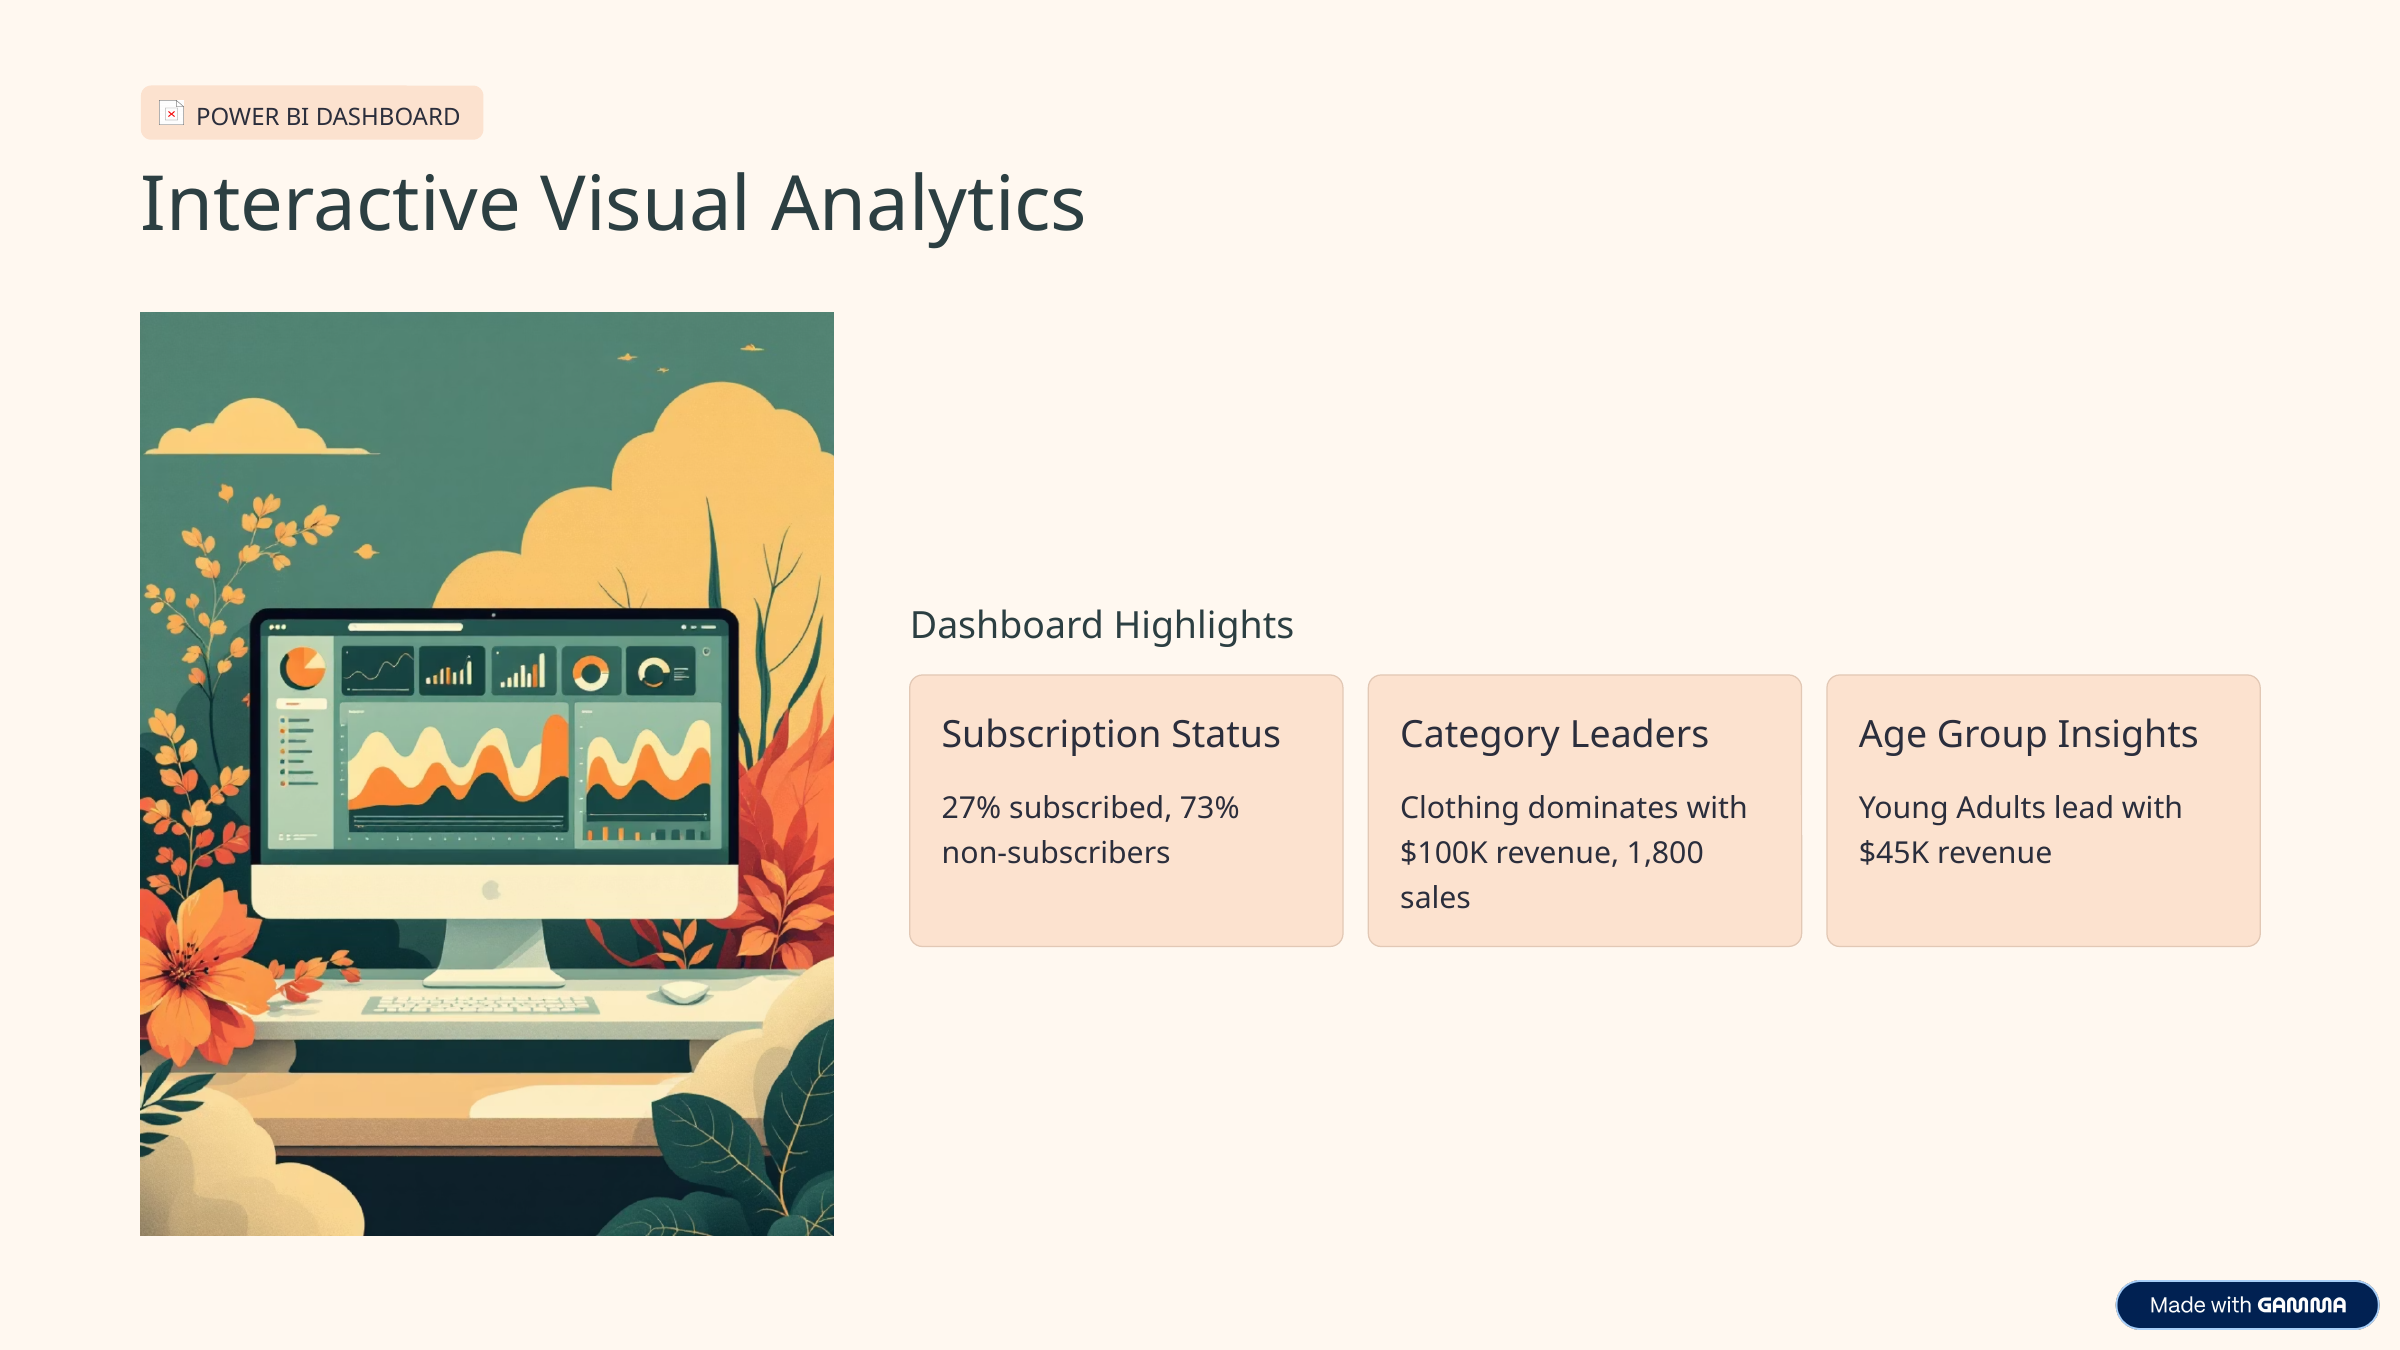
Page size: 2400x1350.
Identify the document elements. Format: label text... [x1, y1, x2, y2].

text_box Clothing dominates with $100K revenue, 1,800 sales [1400, 780, 1770, 915]
text_box Age Group Insights [1858, 706, 2229, 755]
text_box [909, 674, 1344, 947]
text_box POWER BI DASHBOARD [196, 94, 465, 131]
text_box Interactive Visual Analytics [140, 149, 1121, 246]
text_box [140, 85, 484, 140]
text_box [1826, 674, 2261, 947]
text_box Young Adults lead with $45K revenue [1858, 780, 2229, 870]
text_box Dashboard Highlights [909, 598, 1301, 647]
text_box Category Leaders [1400, 706, 1770, 755]
picture [2106, 1271, 2389, 1339]
picture [140, 312, 834, 1236]
text_box 27% subscribed, 73% non-subscribers [941, 780, 1311, 870]
picture [159, 100, 184, 125]
text_box Subscription Status [941, 706, 1311, 755]
text_box [1368, 674, 1802, 947]
